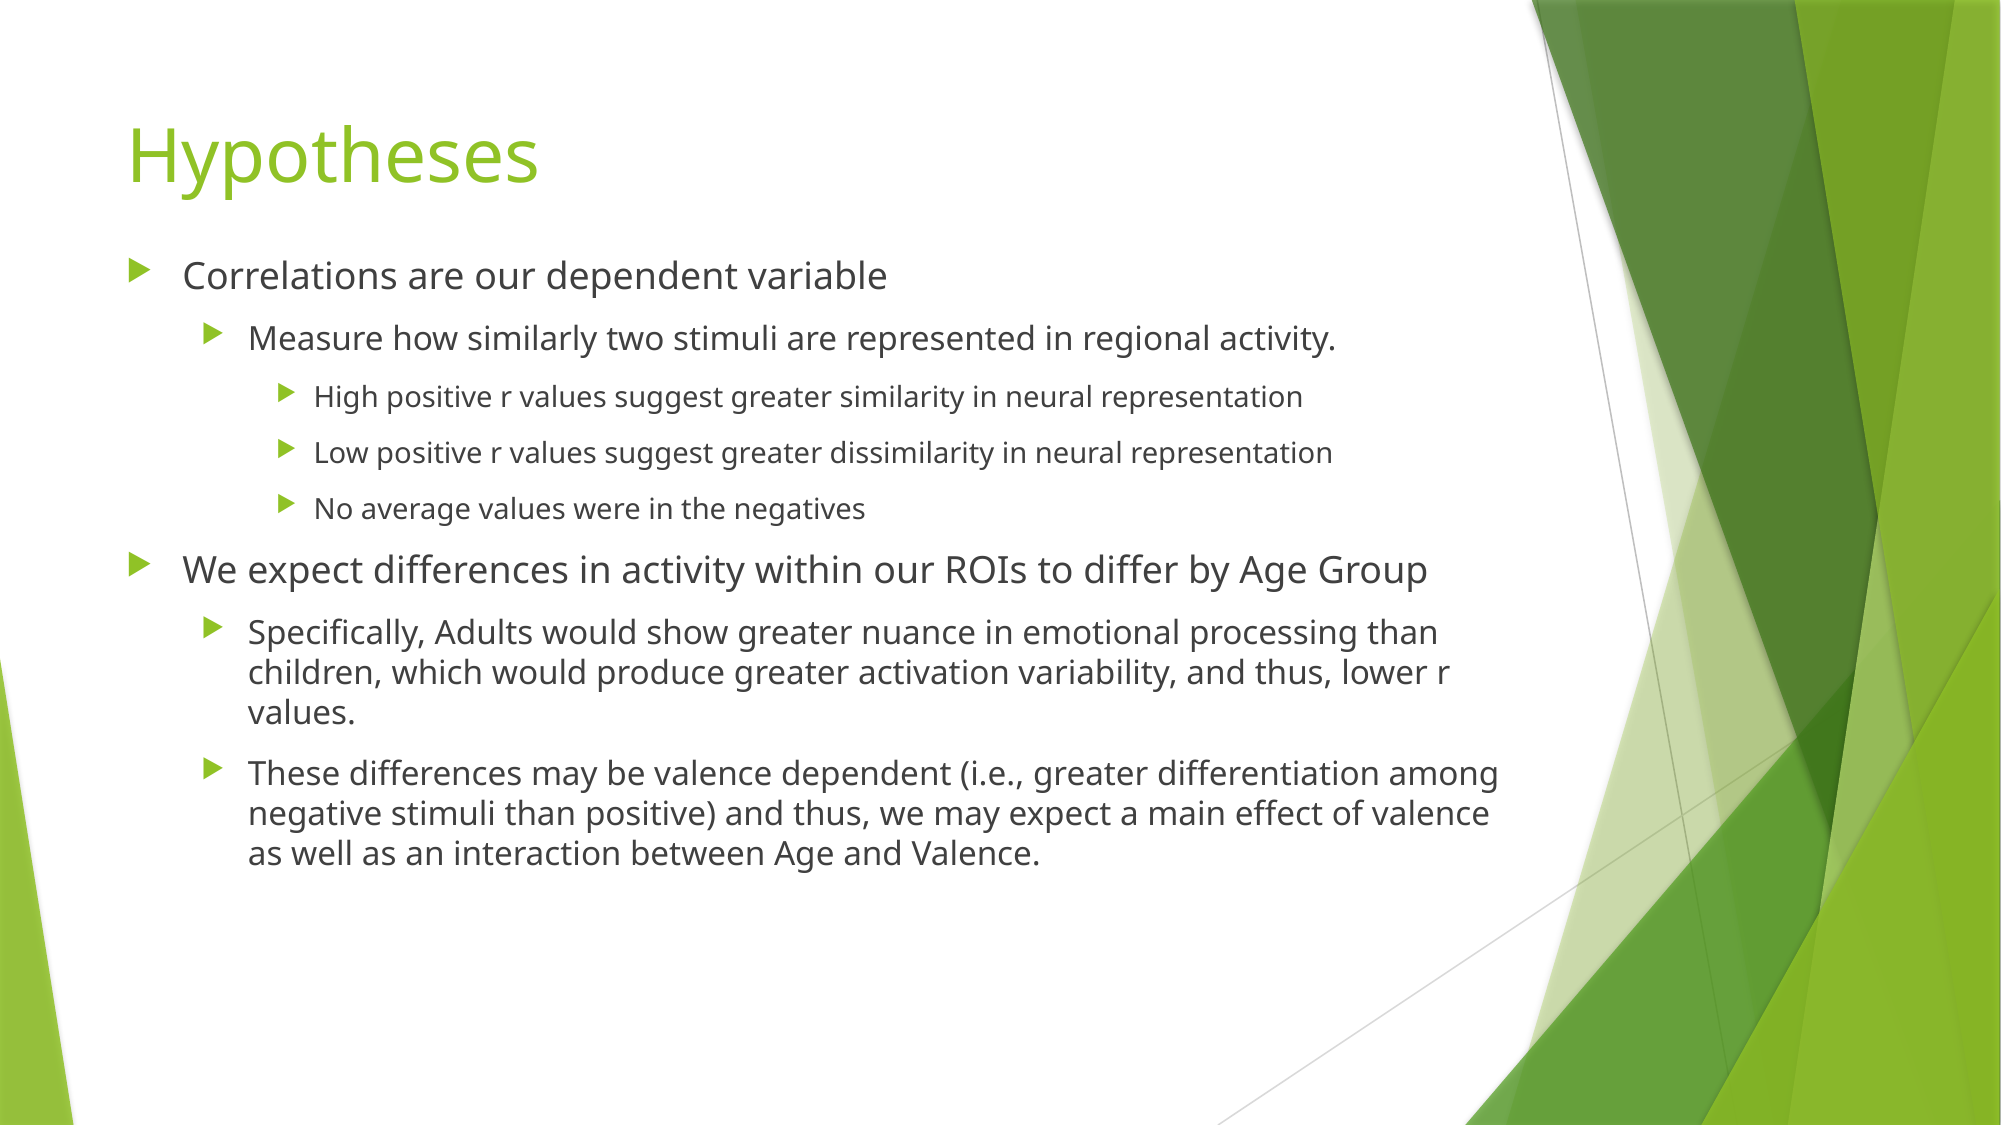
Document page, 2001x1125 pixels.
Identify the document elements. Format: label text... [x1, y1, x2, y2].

title Hypotheses [111, 99, 1522, 244]
list Correlations are our dependent variable Measure how similarly two stimuli are represented in regional activity. High positive r values suggest greater similarity in neural representation Low positive r values suggest greater dissimilarity in neural representation No average values were in the negatives We expect differences in activity within our ROIs to differ by Age Group Specifically, Adults would show greater nuance in emotional processing than children, which would produce greater activation variability, and thus, lower r values. These differences may be valence dependent (i.e., greater differentiation among negative stimuli than positive) and thus, we may expect a main effect of valence as well as an interaction between Age and Valence. [111, 244, 1522, 881]
